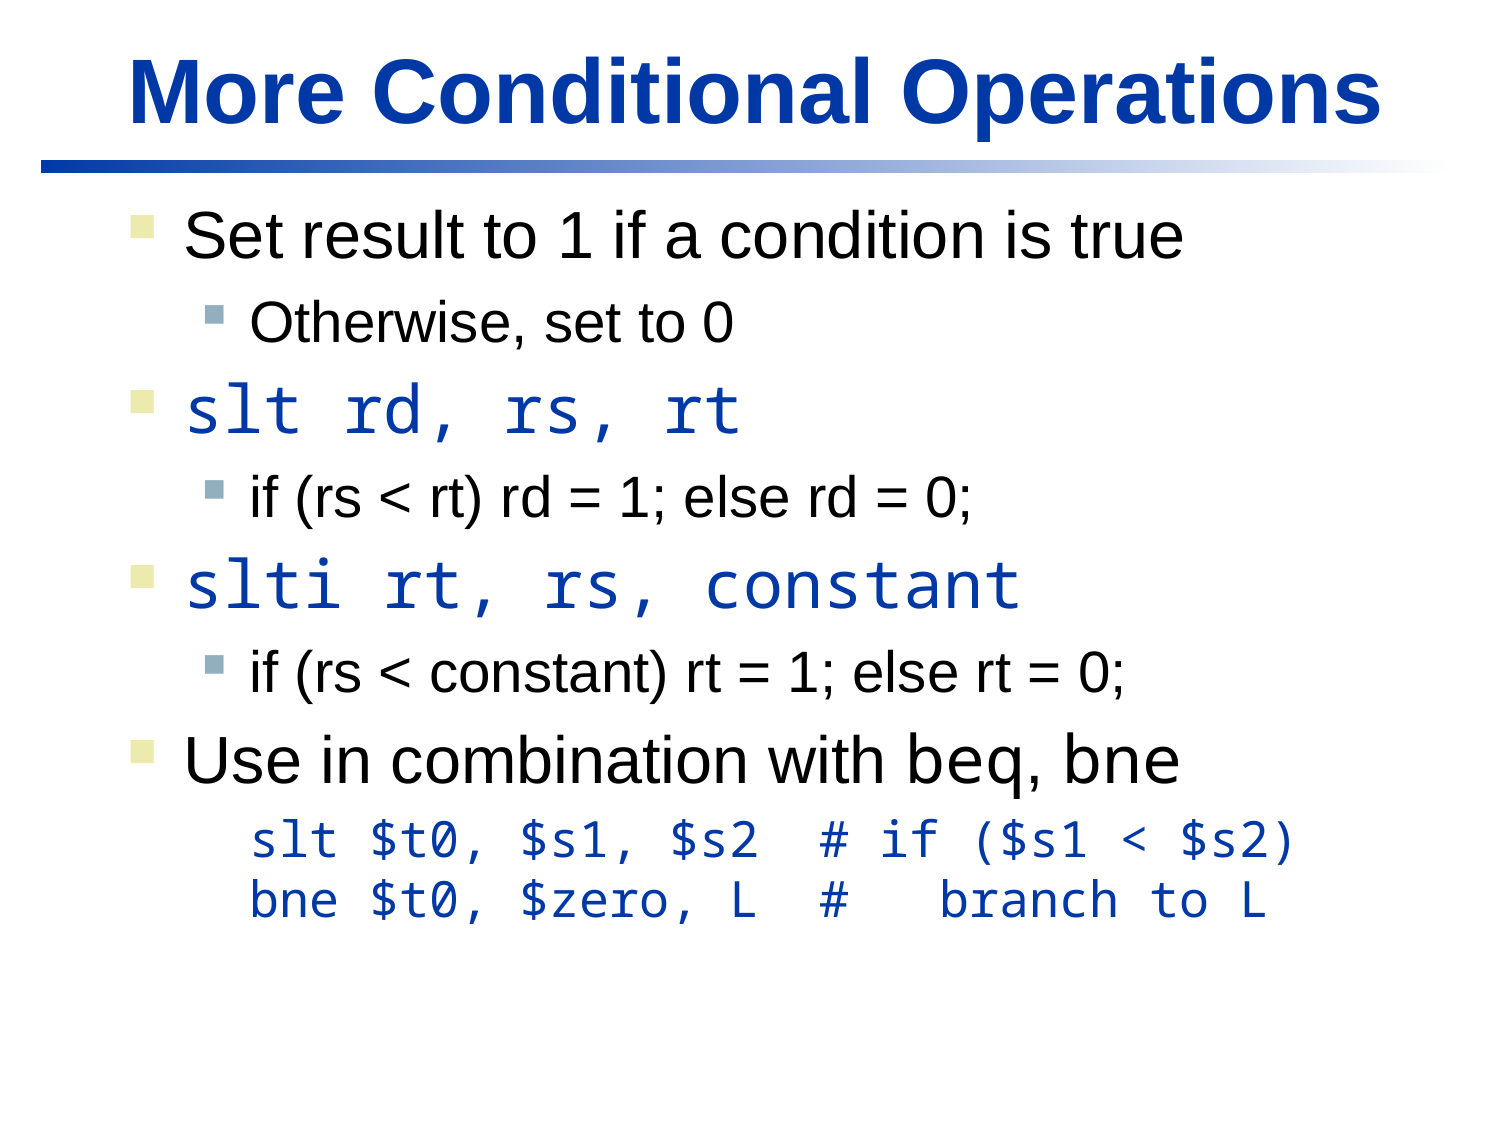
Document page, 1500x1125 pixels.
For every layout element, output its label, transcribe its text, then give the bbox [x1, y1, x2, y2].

title More Conditional Operations [112, 23, 1468, 149]
list Set result to 1 if a condition is true Otherwise, set to 0 slt rd, rs, rt if (rs < rt) rd = 1; else rd = 0; slti rt, rs, constant if (rs < constant) rt = 1; else rt = 0; Use in combination with beq, bne slt $t0, $s1, $s2 # if ($s1 < $s2) bne $t0, $zero, L # branch to L [112, 184, 1469, 1024]
